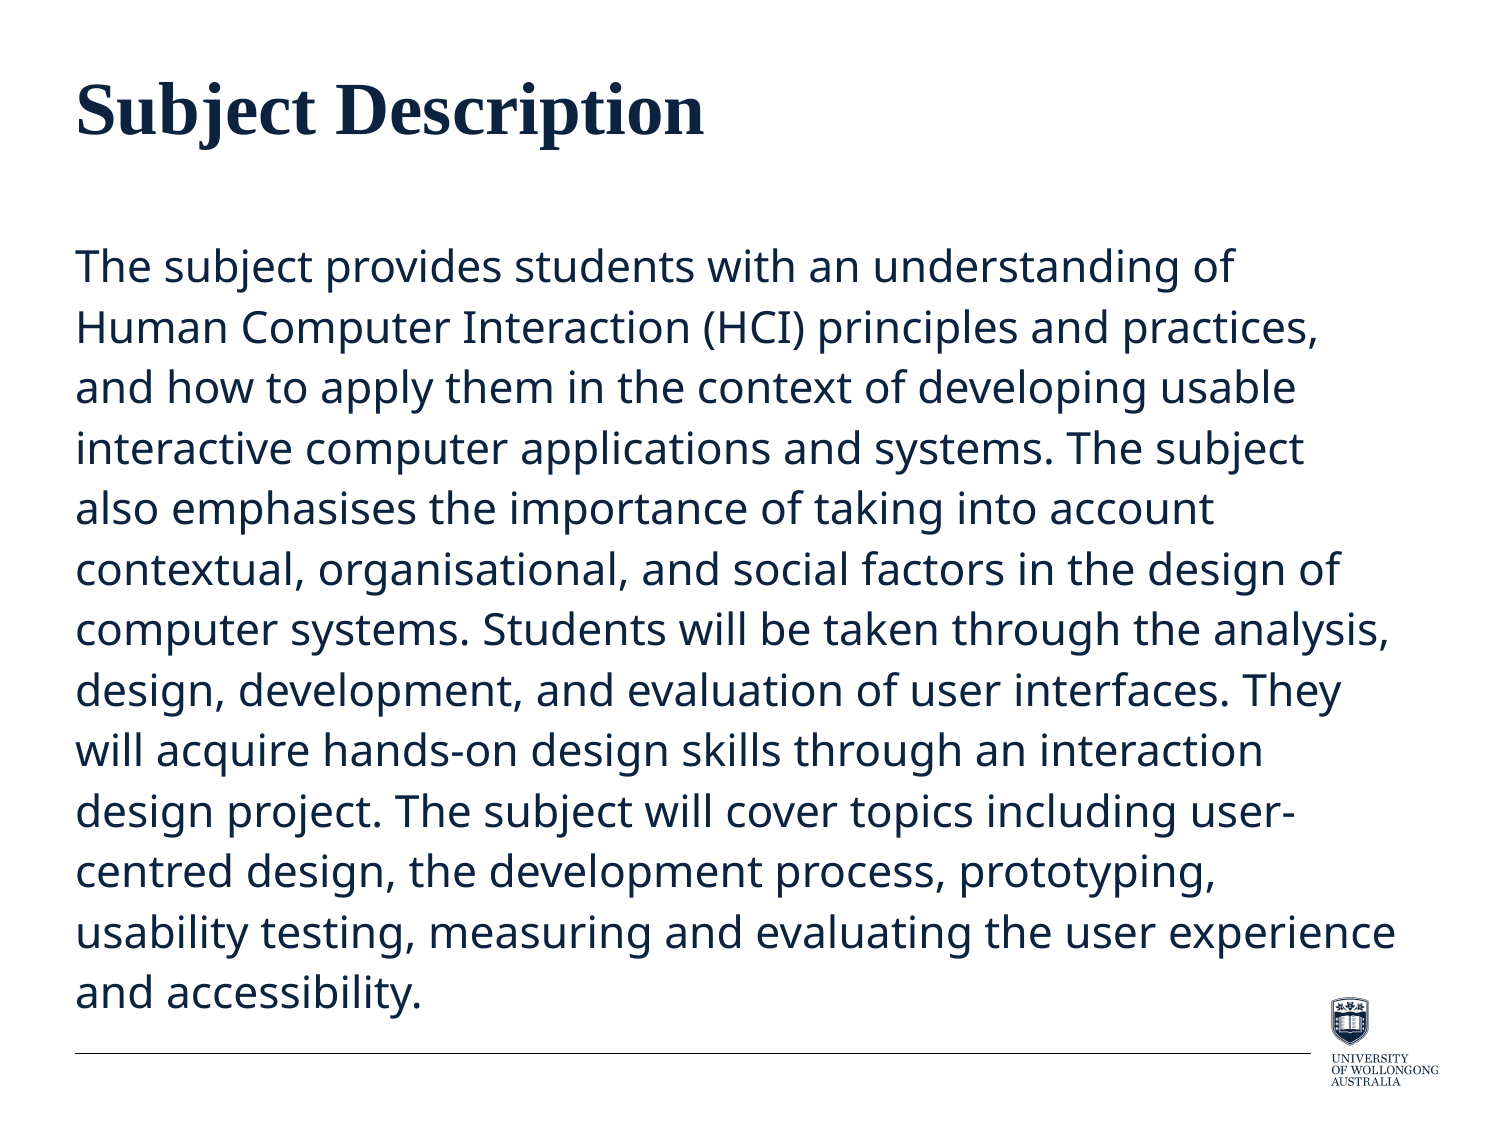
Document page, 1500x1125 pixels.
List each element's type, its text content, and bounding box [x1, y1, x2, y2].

list The subject provides students with an understanding of Human Computer Interaction (HCI) principles and practices, and how to apply them in the context of developing usable interactive computer applications and systems. The subject also emphasises the importance of taking into account contextual, organisational, and social factors in the design of computer systems. Students will be taken through the analysis, design, development, and evaluation of user interfaces. They will acquire hands-on design skills through an interaction design project. The subject will cover topics including user-centred design, the development process, prototyping, usability testing, measuring and evaluating the user experience and accessibility. [75, 235, 1416, 1031]
title Subject Description [75, 67, 1270, 207]
